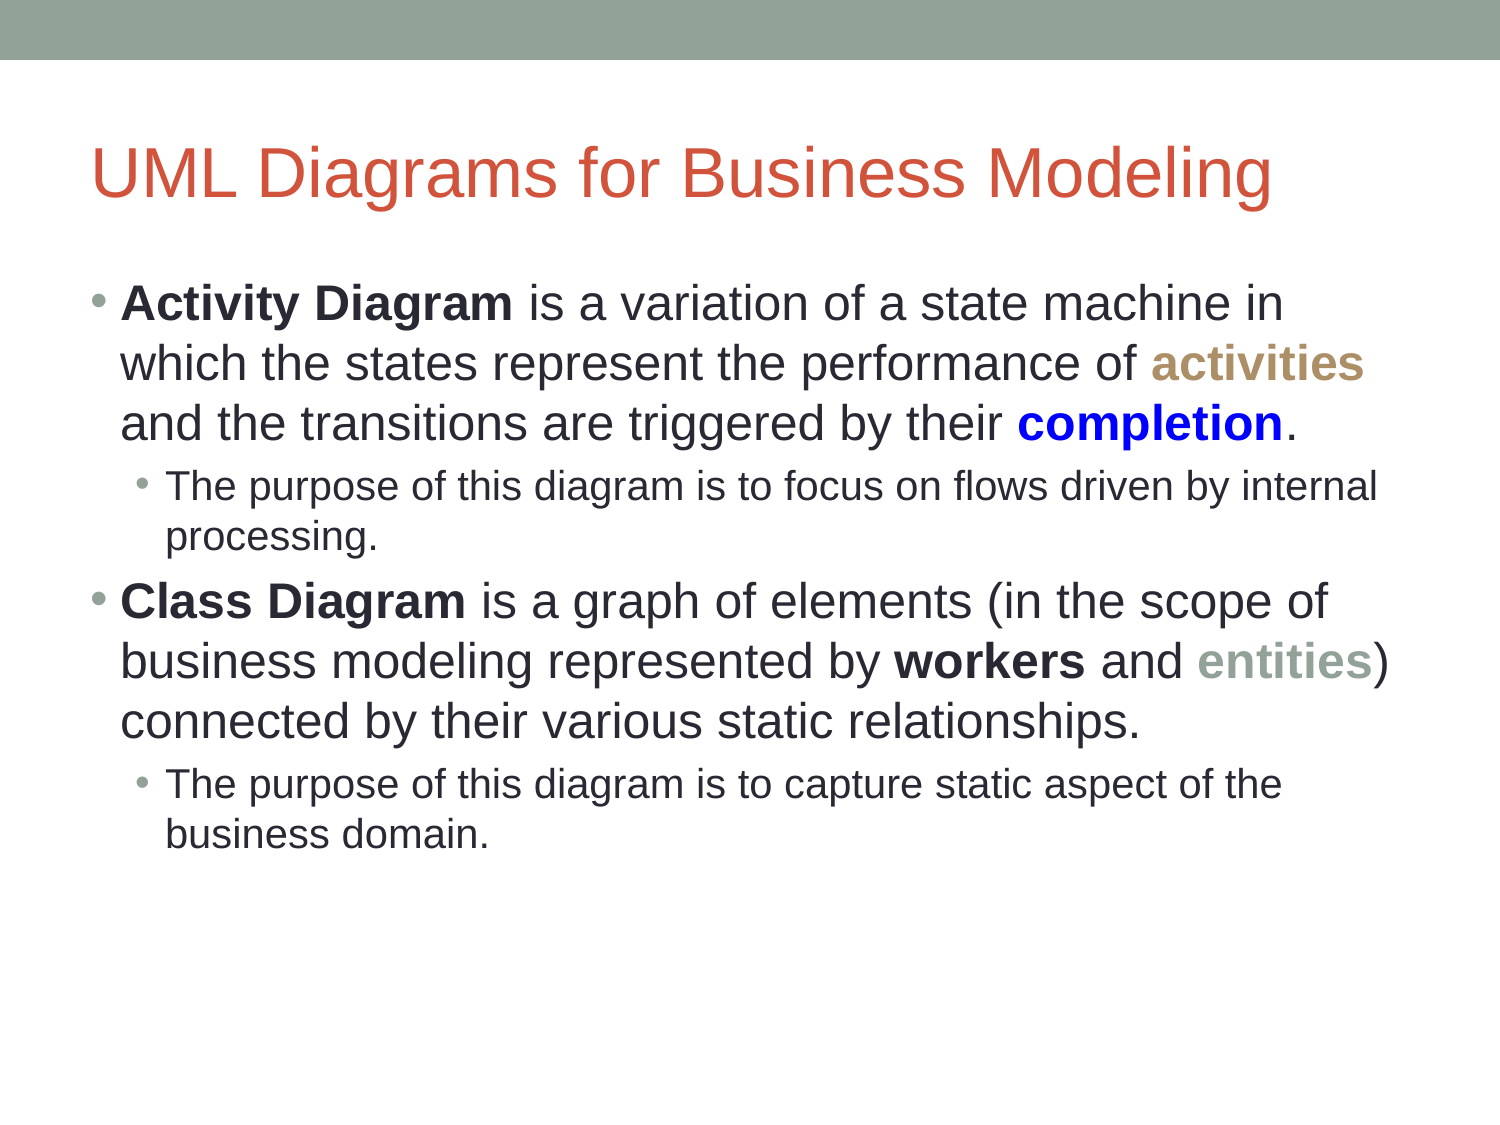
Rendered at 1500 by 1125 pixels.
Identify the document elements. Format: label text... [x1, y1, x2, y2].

title UML Diagrams for Business Modeling [75, 87, 1425, 250]
list Activity Diagram is a variation of a state machine in which the states represent the performance of activities and the transitions are triggered by their completion. The purpose of this diagram is to focus on flows driven by internal processing. Class Diagram is a graph of elements (in the scope of business modeling represented by workers and entities) connected by their various static relationships. The purpose of this diagram is to capture static aspect of the business domain. [75, 262, 1425, 1063]
